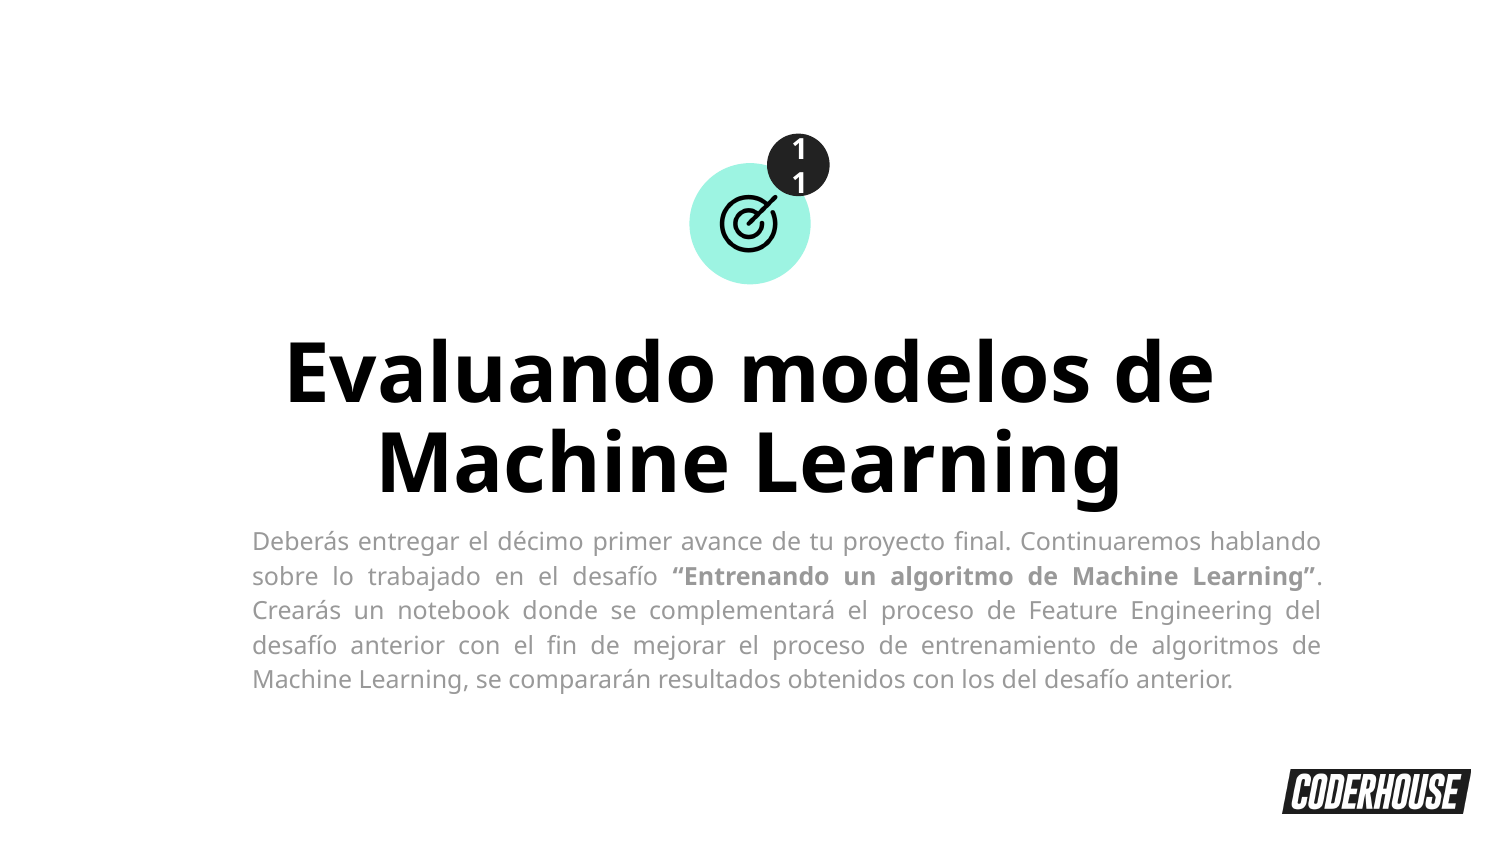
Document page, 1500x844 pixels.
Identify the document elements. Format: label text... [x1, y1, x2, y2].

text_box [689, 162, 811, 285]
picture [1281, 769, 1471, 814]
text_box Evaluando modelos de Machine Learning [239, 315, 1261, 506]
text_box Deberás entregar el décimo primer avance de tu proyecto final. Continuaremos hablando sobre lo trabajado en el desafío “Entrenando un algoritmo de Machine Learning”. Crearás un notebook donde se complementará el proceso de Feature Engineering del desafío anterior con el fin de mejorar el proceso de entrenamiento de algoritmos de Machine Learning, se compararán resultados obtenidos con los del desafío anterior. [161, 506, 1339, 743]
text_box 11 [767, 133, 830, 191]
